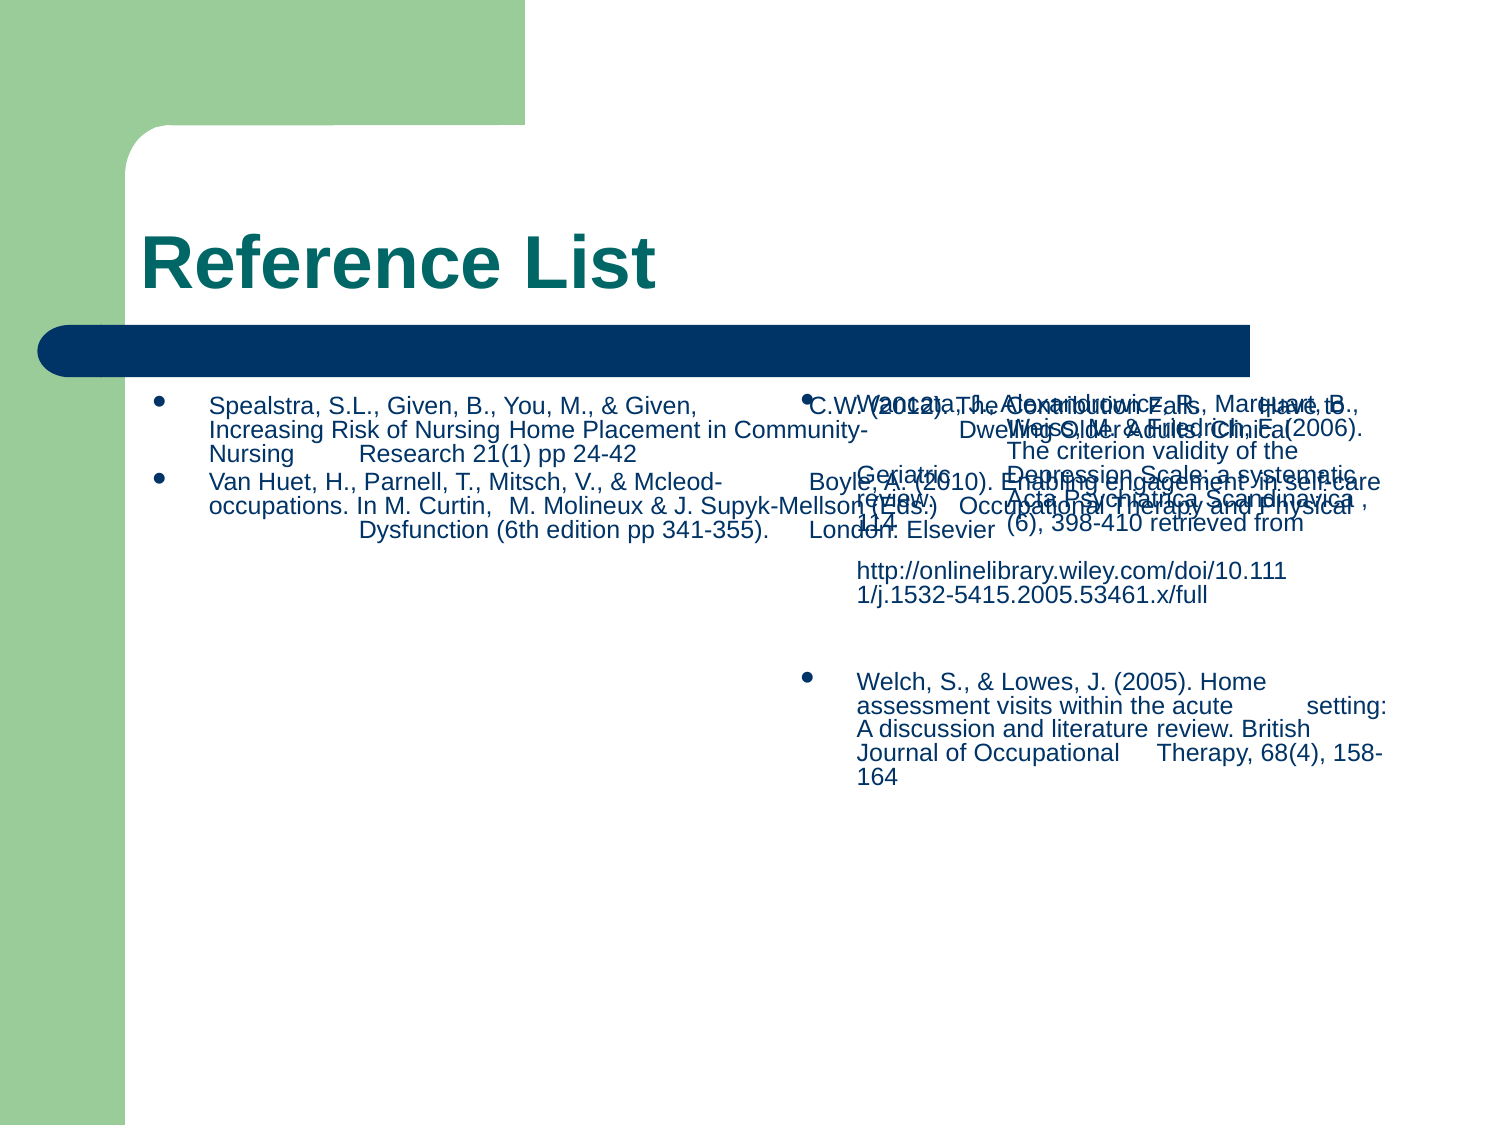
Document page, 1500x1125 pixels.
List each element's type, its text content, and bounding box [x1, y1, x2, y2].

list Spealstra, S.L., Given, B., You, M., & Given, C.W. (2012). The Contribution Falls Have to Increasing Risk of Nursing Home Placement in Community- Dwelling Older Adults. Clinical Nursing Research 21(1) pp 24-42 Van Huet, H., Parnell, T., Mitsch, V., & Mcleod- Boyle, A. (2010). Enabling engagement in self-care occupations. In M. Curtin, M. Molineux & J. Supyk-Mellson (Eds.) Occupational Therapy and Physical Dysfunction (6th edition pp 341-355). London: Elsevier [137, 387, 1400, 999]
title Reference List [124, 124, 1426, 313]
list Wancata, J., Alexandrowicz, R., Marquart, B., Weiss, M. & Friedrich, F. (2006). The criterion validity of the Geriatric Depression Scale: a systematic review. Acta Psychiatrica Scandinavica , 114 (6), 398-410 retrieved from http://onlinelibrary.wiley.com/doi/10.111 1/j.1532-5415.2005.53461.x/full Welch, S., & Lowes, J. (2005). Home assessment visits within the acute setting: A discussion and literature review. British Journal of Occupational Therapy, 68(4), 158-164 [785, 385, 1405, 997]
